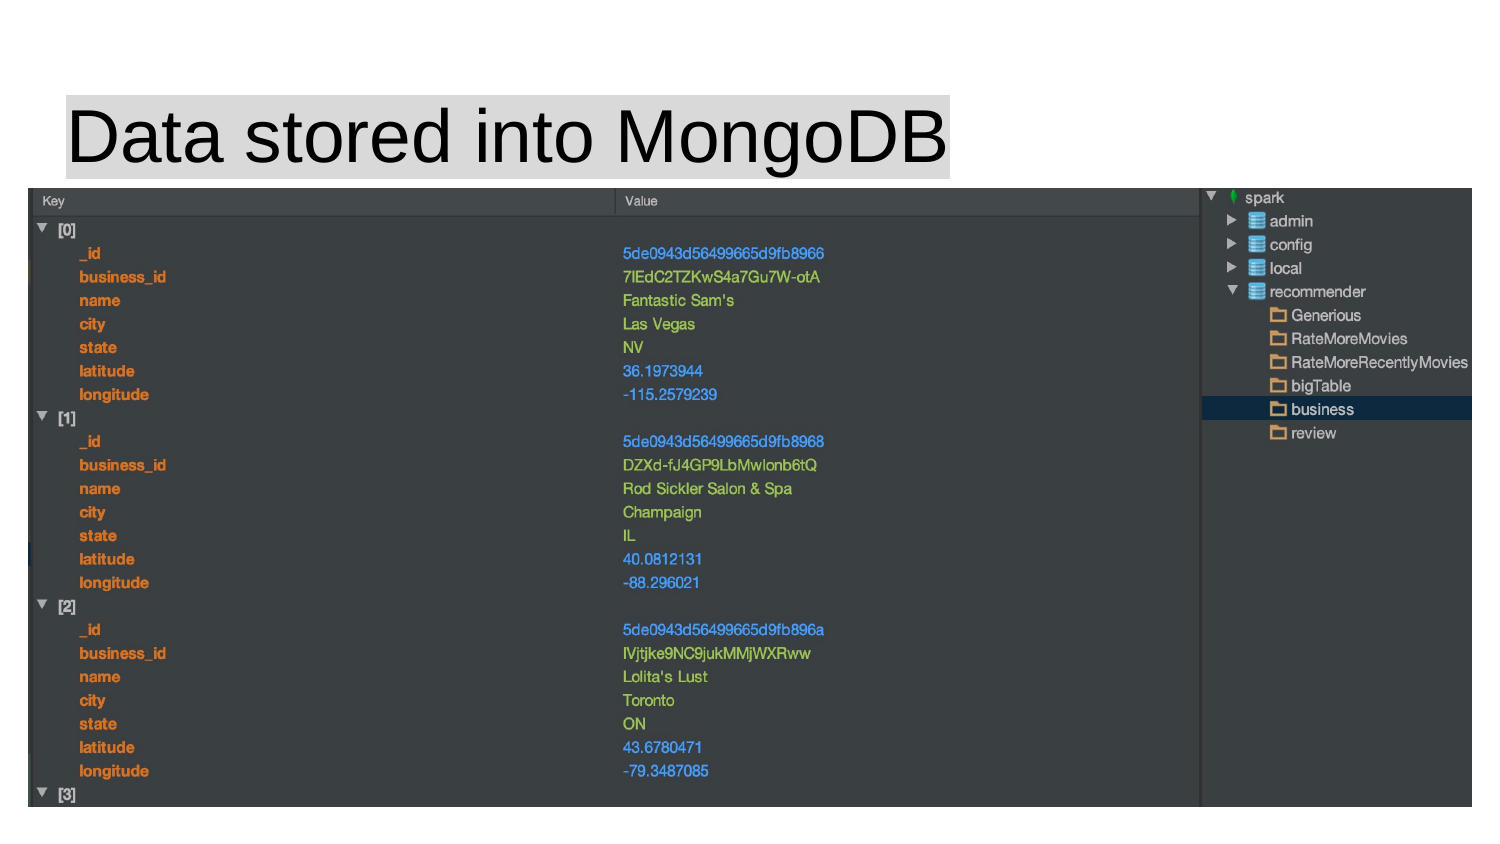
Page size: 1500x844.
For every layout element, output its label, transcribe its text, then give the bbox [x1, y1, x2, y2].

picture [27, 188, 1472, 808]
title Data stored into MongoDB [51, 72, 1449, 167]
